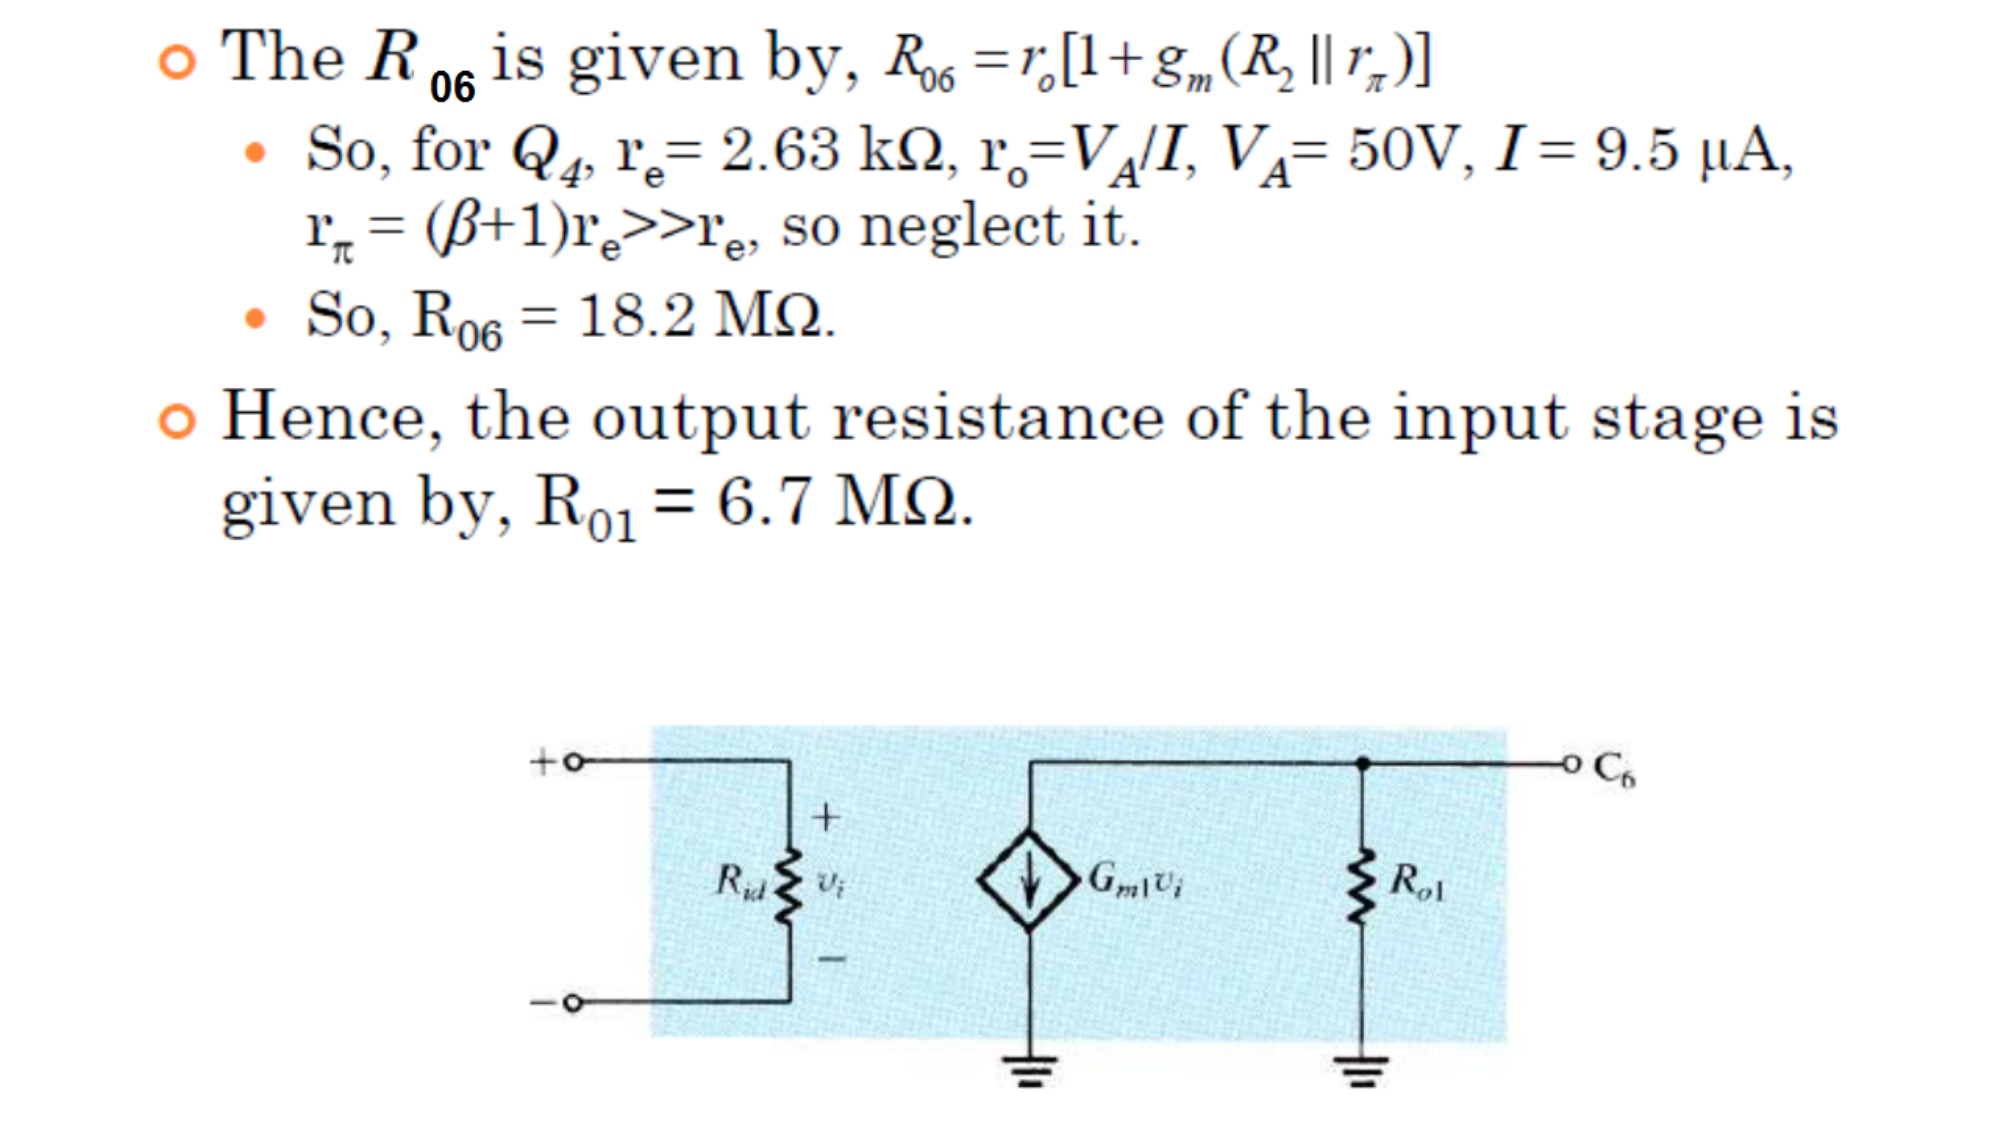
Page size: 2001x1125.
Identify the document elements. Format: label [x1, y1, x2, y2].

picture [149, 21, 1850, 1104]
